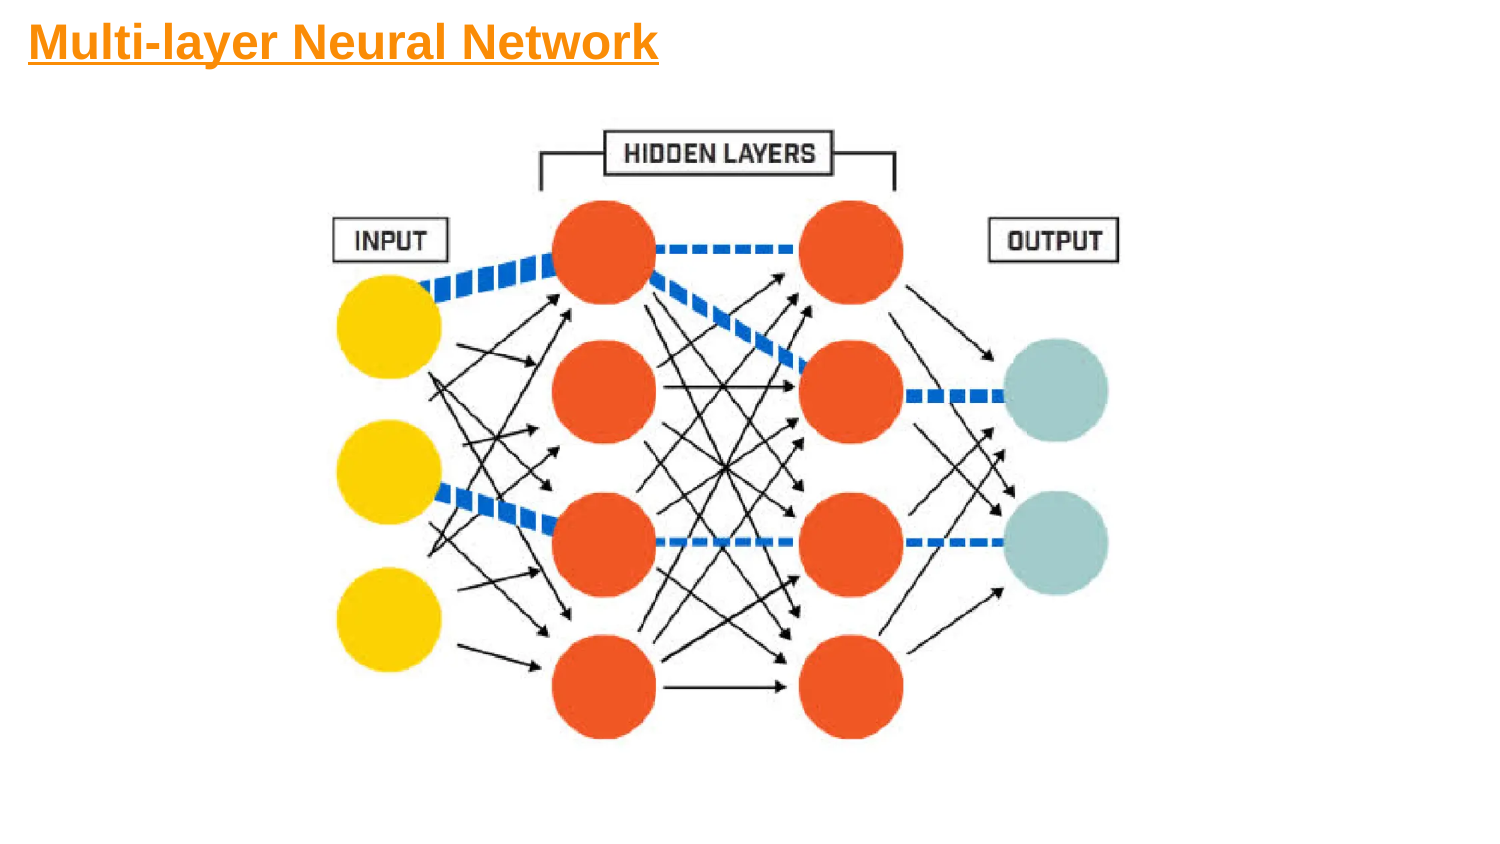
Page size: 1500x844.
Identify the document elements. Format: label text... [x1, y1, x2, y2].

picture [135, 93, 1288, 757]
text_box Multi-layer Neural Network [13, 2, 782, 77]
